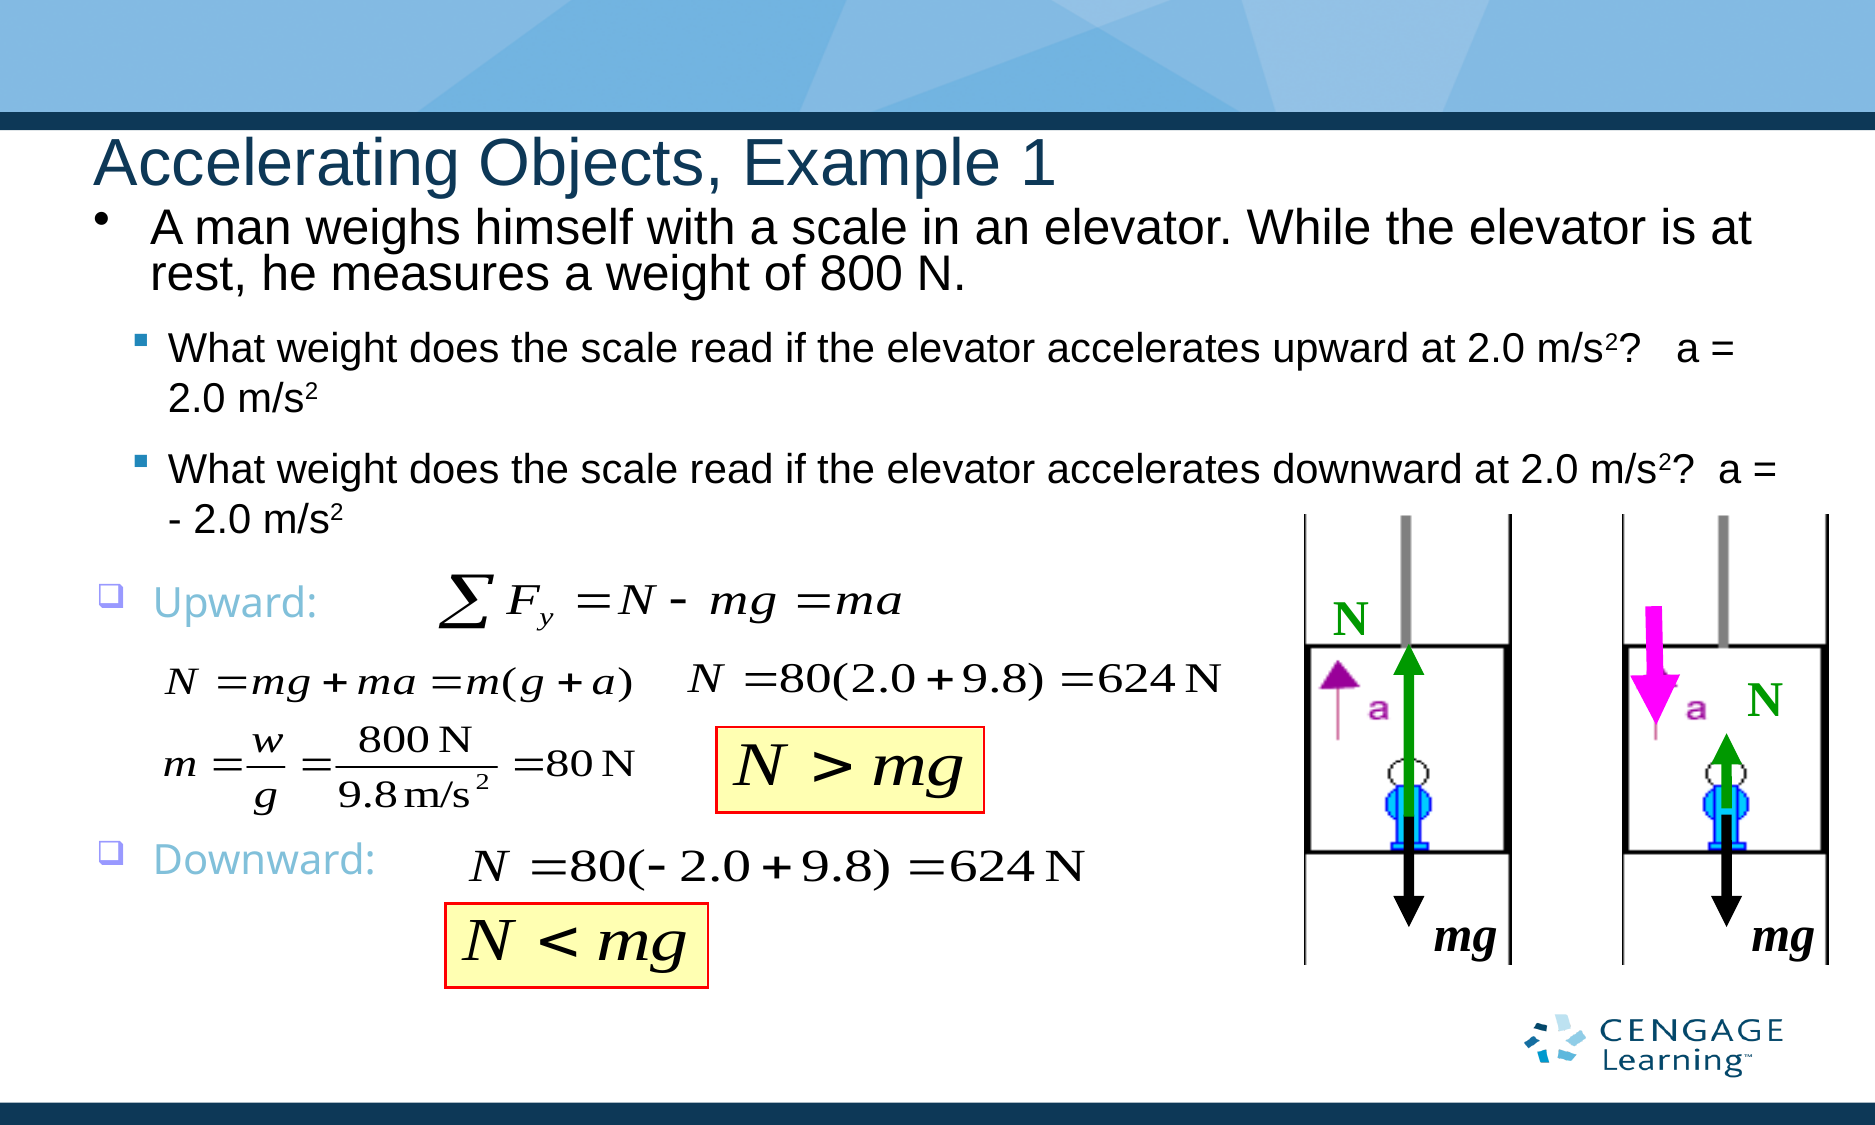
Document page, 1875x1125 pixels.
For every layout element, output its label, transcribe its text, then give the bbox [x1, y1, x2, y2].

title Accelerating Objects, Example 1 [93, 112, 1782, 205]
picture [1494, 990, 1812, 1101]
picture [1622, 514, 1830, 965]
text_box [457, 838, 1098, 901]
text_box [430, 566, 911, 641]
picture [1304, 514, 1512, 965]
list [676, 653, 1231, 711]
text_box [154, 657, 647, 826]
text_box Upward: Downward: [81, 568, 1227, 1082]
picture [0, 0, 1875, 112]
list A man weighs himself with a scale in an elevator. While the elevator is at rest, he measures a weight of 800 N. What weight does the scale read if the elevator accelerates upward at 2.0 m/s2? a = 2.0 m/s2 What weight does the scale read if the elevator accelerates downward at 2.0 m/s2? a = - 2.0 m/s2 [93, 208, 1795, 971]
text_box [446, 904, 707, 987]
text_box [717, 728, 983, 812]
